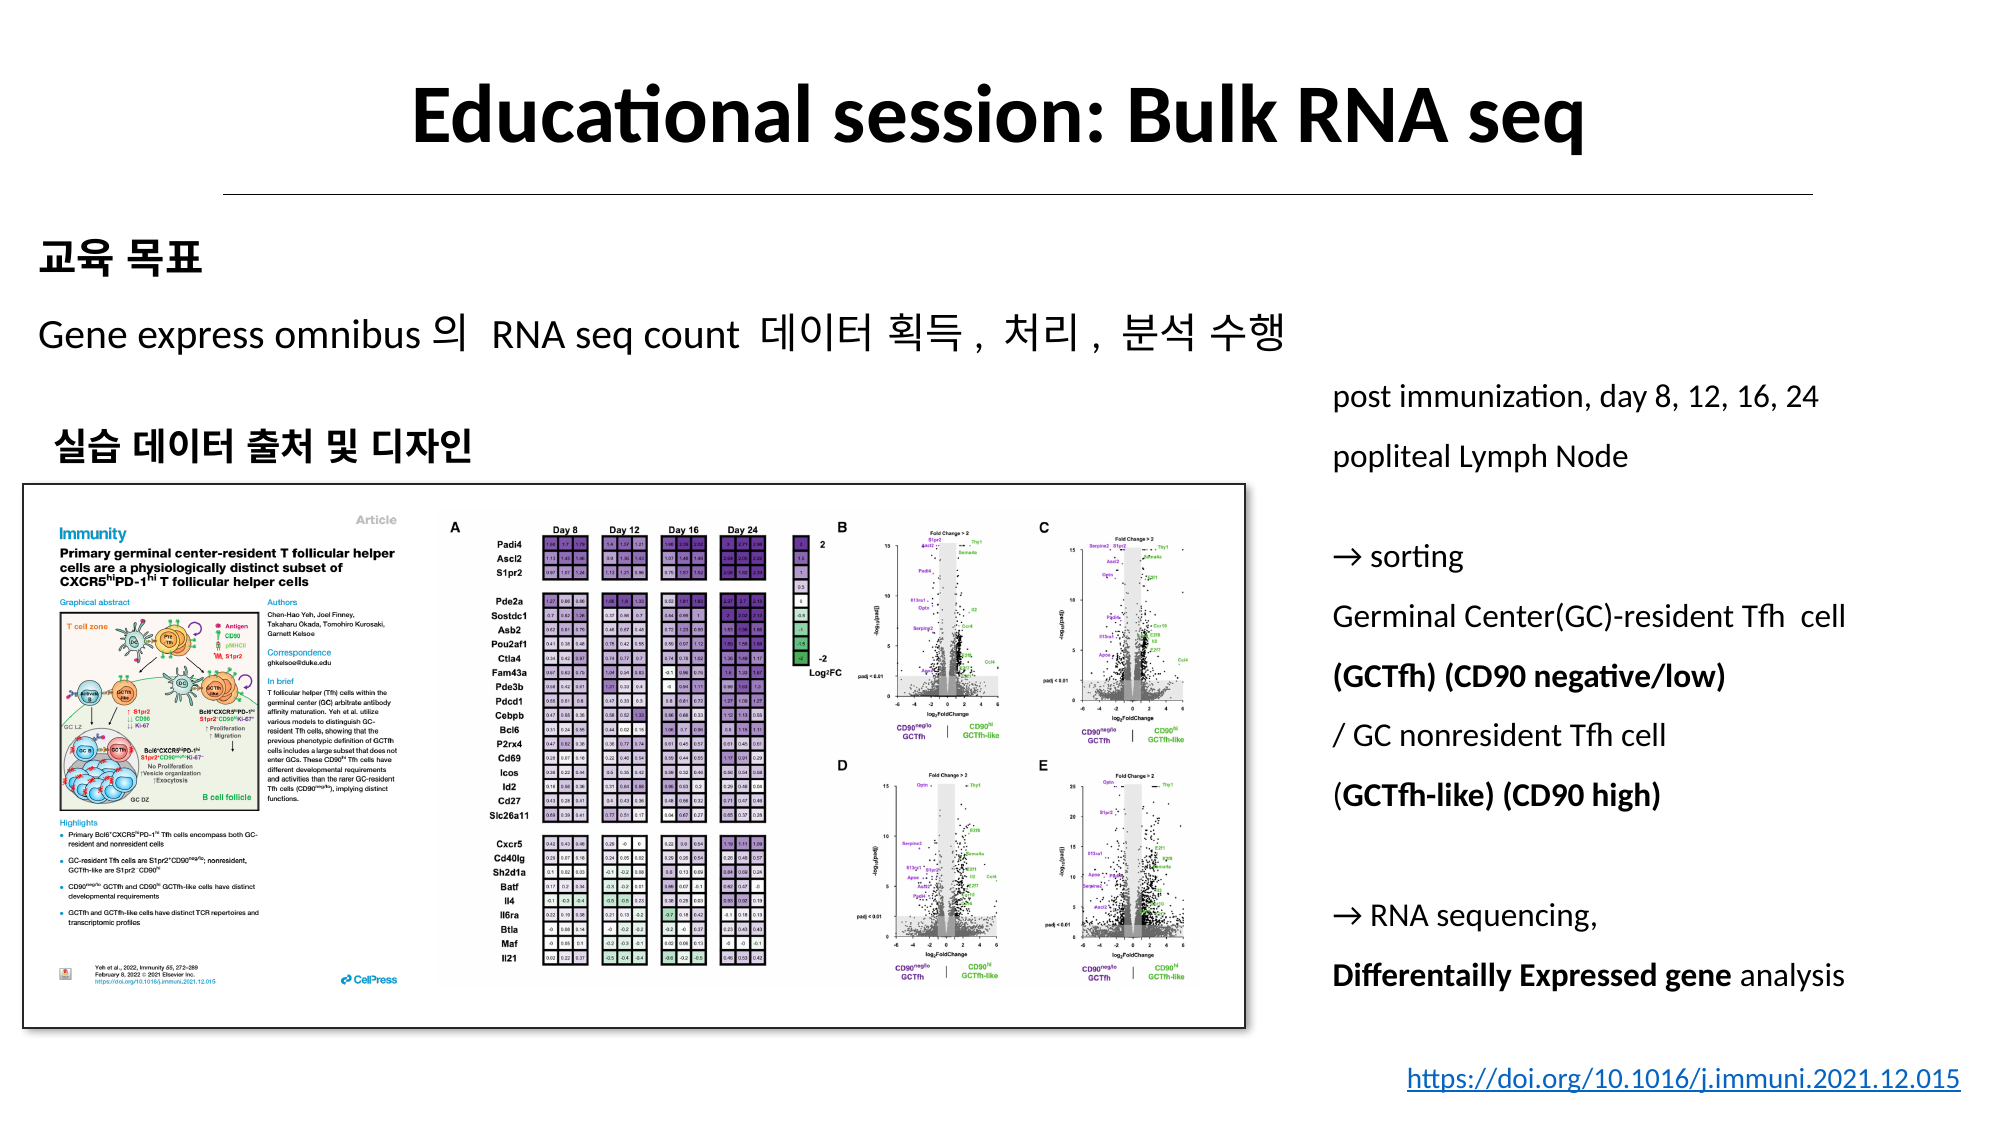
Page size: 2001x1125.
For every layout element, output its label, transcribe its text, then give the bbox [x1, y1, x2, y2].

text_box post immunization, day 8, 12, 16, 24 popliteal Lymph Node → sorting Germinal Center(GC)-resident Tfh cell (GCTfh) (CD90 negative/low) / GC nonresident Tfh cell (GCTfh-like) (CD90 high) → RNA sequencing, Differentailly Expressed gene analysis [1317, 346, 1907, 1001]
text_box 교육 목표 Gene express omnibus의 RNA seq count 데이터 획득, 처리, 분석 수행 [23, 199, 1577, 365]
text_box 실습 데이터 출처 및 디자인 [38, 416, 490, 476]
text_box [23, 479, 1246, 1028]
title Educational session: Bulk RNA seq [137, 13, 1863, 217]
text_box https://doi.org/10.1016/j.immuni.2021.12.015 [1392, 1051, 1977, 1102]
